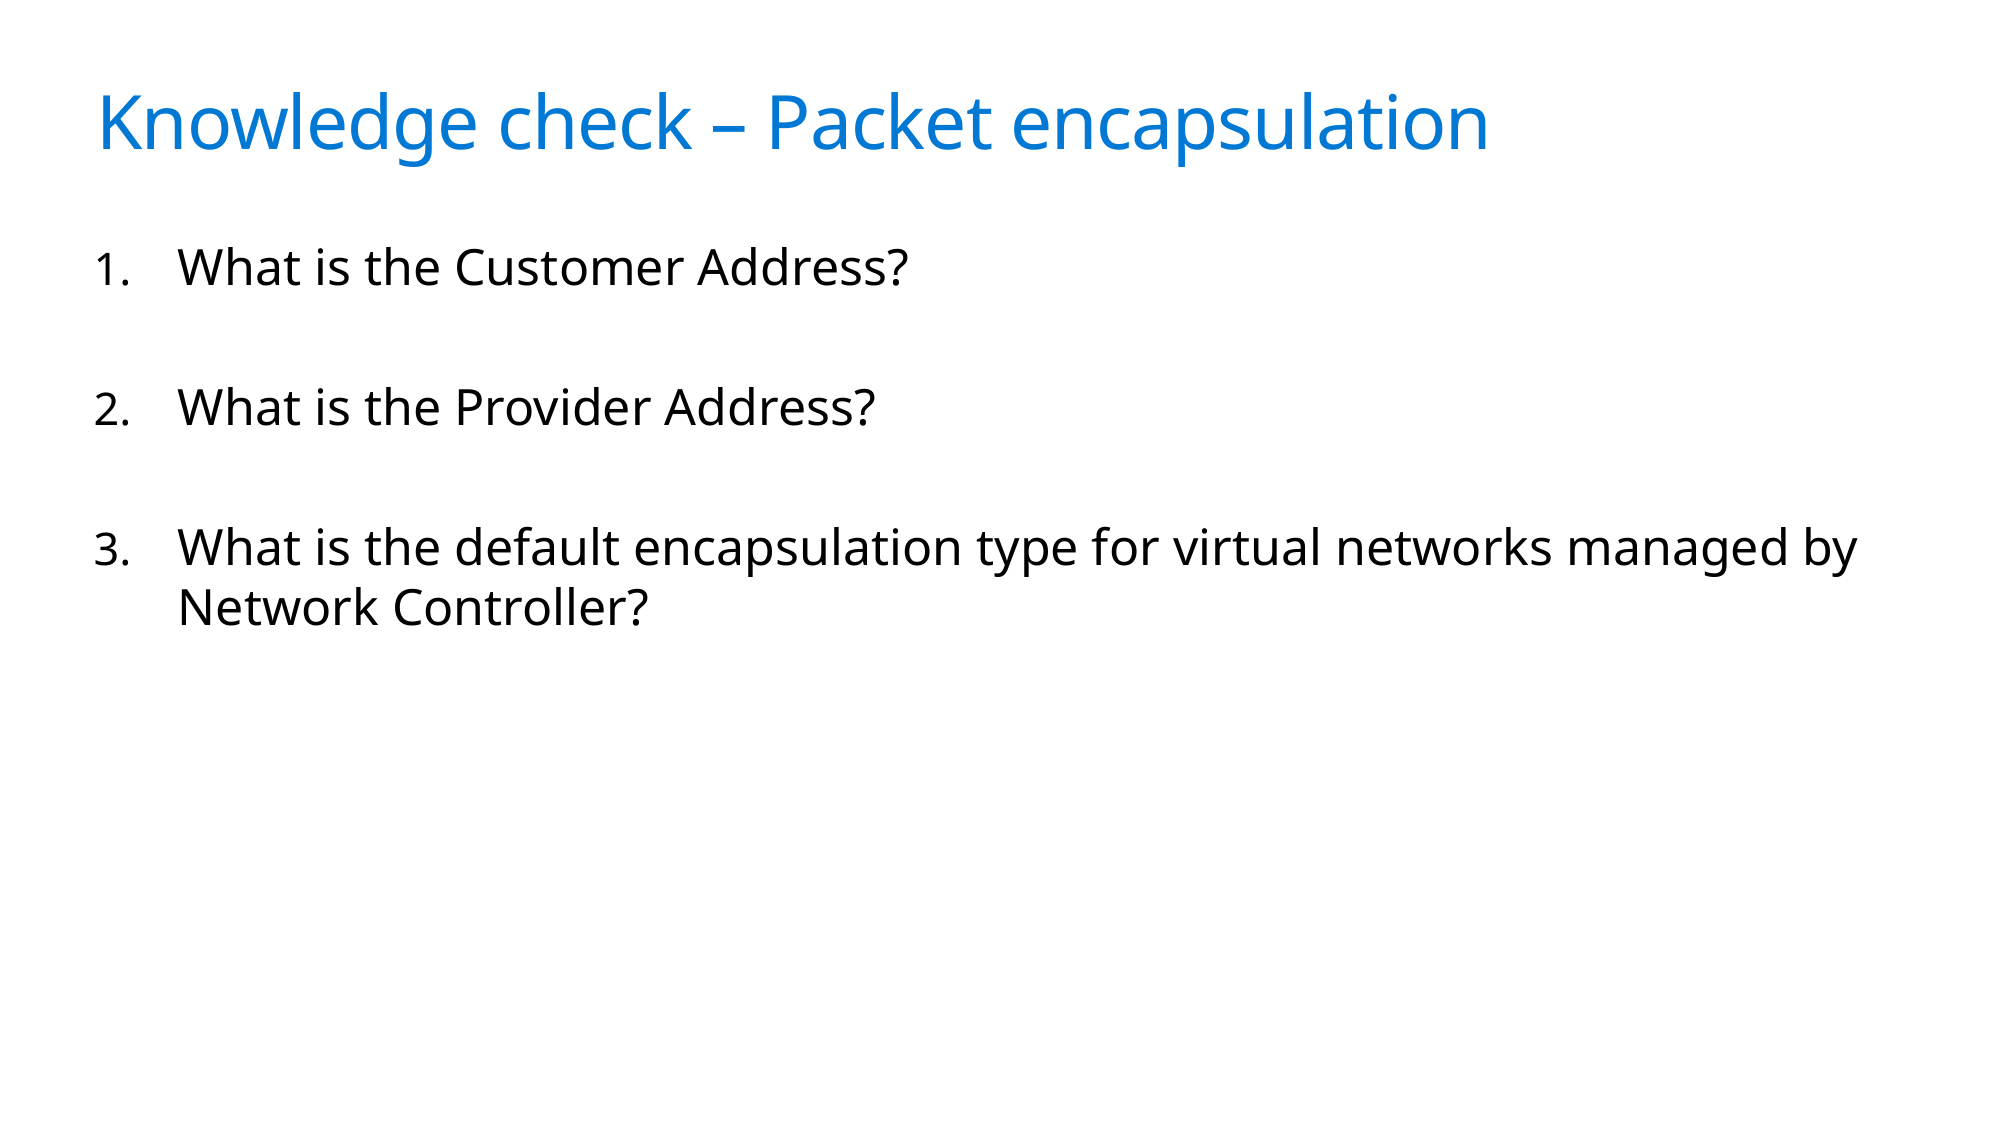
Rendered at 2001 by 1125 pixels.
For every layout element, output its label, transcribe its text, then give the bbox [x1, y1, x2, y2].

list What is the Customer Address?​ What is the Provider Address?​ What is the default encapsulation type for virtual networks managed by Network Controller? [93, 235, 1901, 874]
title Knowledge check – Packet encapsulation [96, 75, 1904, 166]
